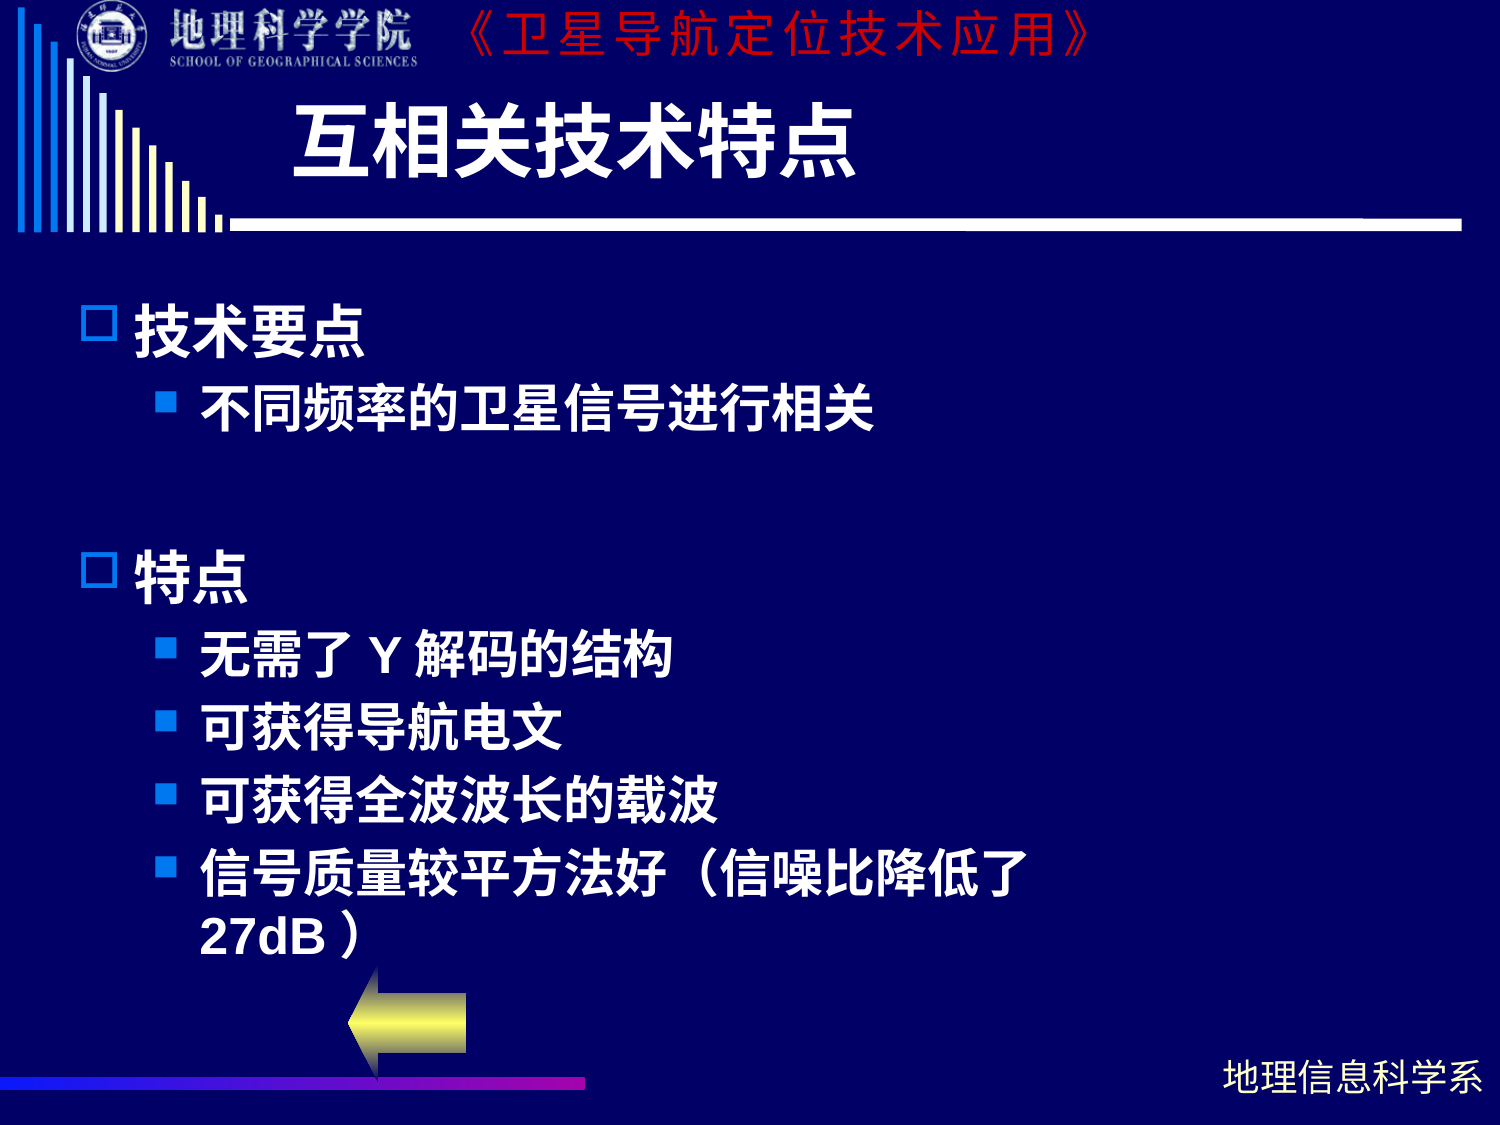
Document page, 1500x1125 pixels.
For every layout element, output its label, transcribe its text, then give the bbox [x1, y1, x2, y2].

list 技术要点 不同频率的卫星信号进行相关 特点 无需了Y解码的结构 可获得导航电文 可获得全波波长的载波 信号质量较平方法好（信噪比降低了27dB） [62, 287, 1213, 1009]
text_box [348, 964, 467, 1083]
title 互相关技术特点 [275, 69, 1425, 209]
